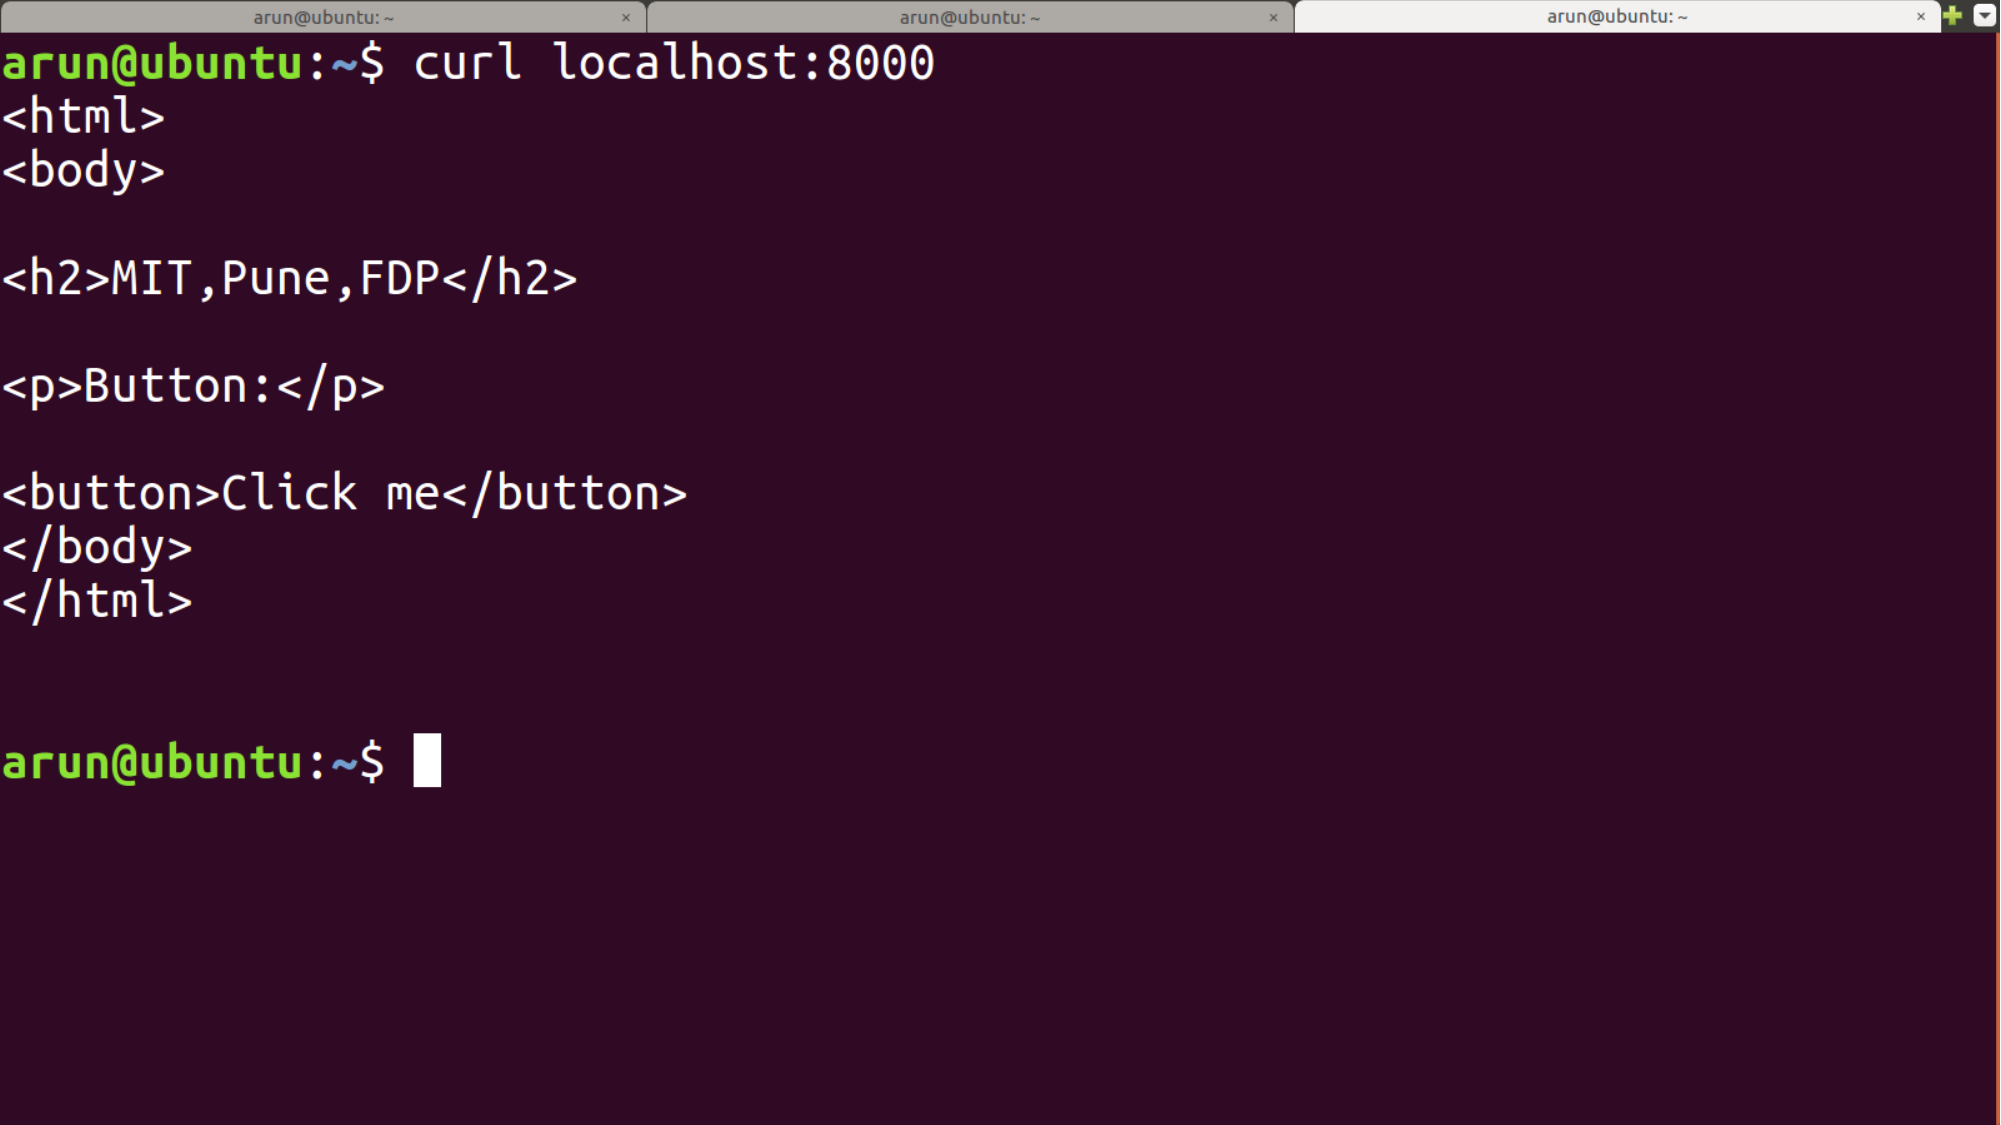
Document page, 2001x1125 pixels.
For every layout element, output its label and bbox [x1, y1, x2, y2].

list [0, 0, 2000, 1125]
